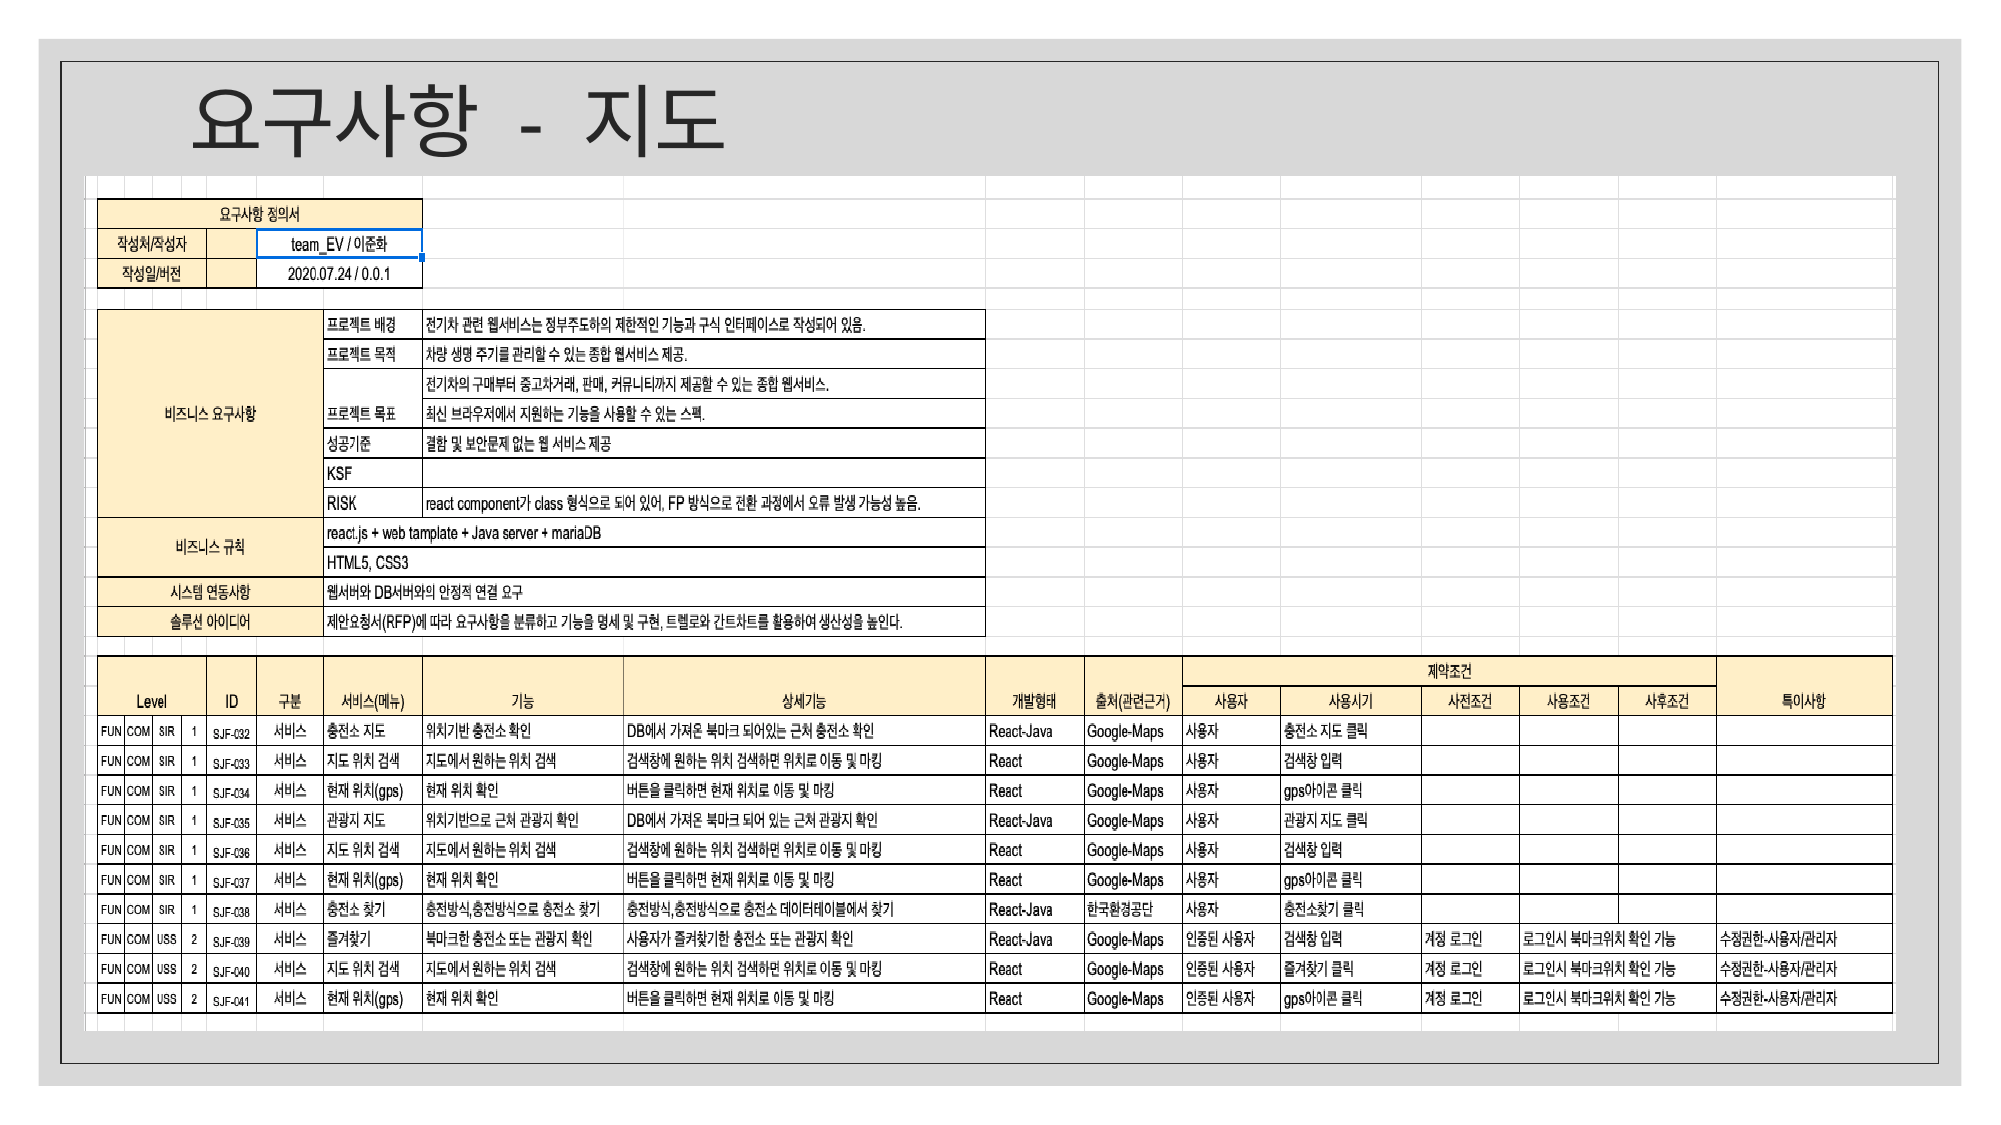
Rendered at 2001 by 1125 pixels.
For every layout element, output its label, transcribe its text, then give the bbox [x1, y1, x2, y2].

title 요구사항 - 지도 [174, 75, 1825, 172]
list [84, 176, 1896, 1031]
